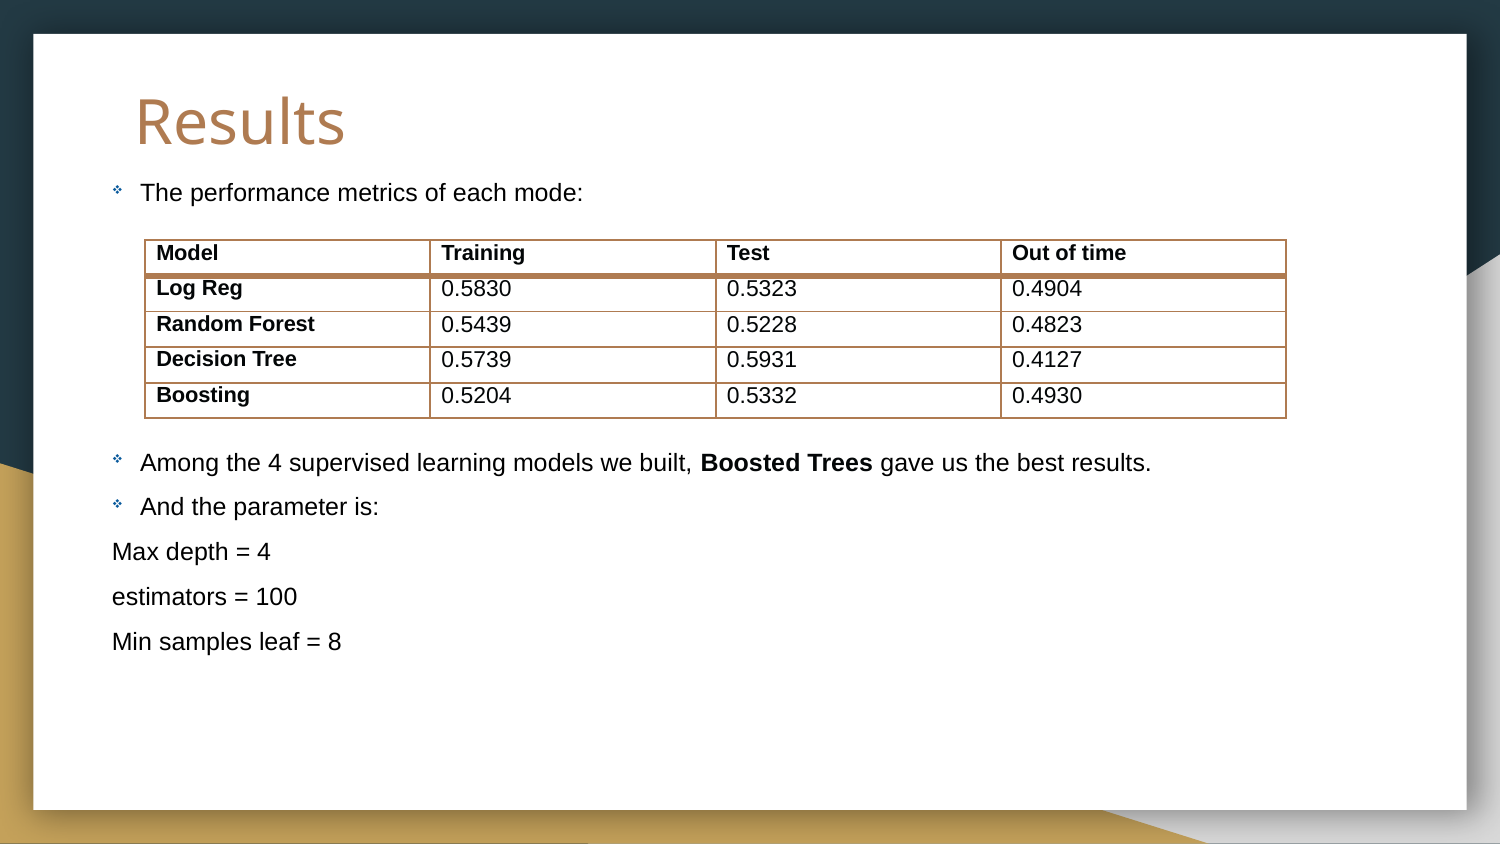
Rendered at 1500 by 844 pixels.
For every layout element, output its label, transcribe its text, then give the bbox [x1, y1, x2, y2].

table_cell 0.4823 [1002, 312, 1285, 346]
table_cell 0.4127 [1002, 348, 1285, 382]
table_cell 0.5739 [431, 348, 715, 382]
table_header Test [717, 241, 1000, 273]
table_cell 0.5439 [431, 312, 715, 346]
table_cell 0.5830 [431, 279, 715, 311]
table_header Model [146, 241, 429, 273]
table_cell 0.5228 [717, 312, 1000, 346]
table_cell Random Forest [146, 312, 429, 346]
text_box The performance metrics of each mode: Among the 4 supervised learning models we built, Boosted Trees gave us the best results. And the parameter is: Max depth = 4 estimators = 100 Min samples leaf = 8 [97, 79, 1287, 844]
table_header Out of time [1002, 241, 1285, 273]
table_cell 0.4904 [1002, 279, 1285, 311]
title Results [119, 67, 1352, 224]
table_cell 0.5332 [717, 384, 1000, 417]
table_header Training [431, 241, 715, 273]
table_cell Boosting [146, 384, 429, 417]
table_cell 0.4930 [1002, 384, 1285, 417]
table_cell 0.5323 [717, 279, 1000, 311]
table_cell 0.5931 [717, 348, 1000, 382]
table_cell 0.5204 [431, 384, 715, 417]
table_cell Log Reg [146, 279, 429, 311]
table_cell Decision Tree [146, 348, 429, 382]
